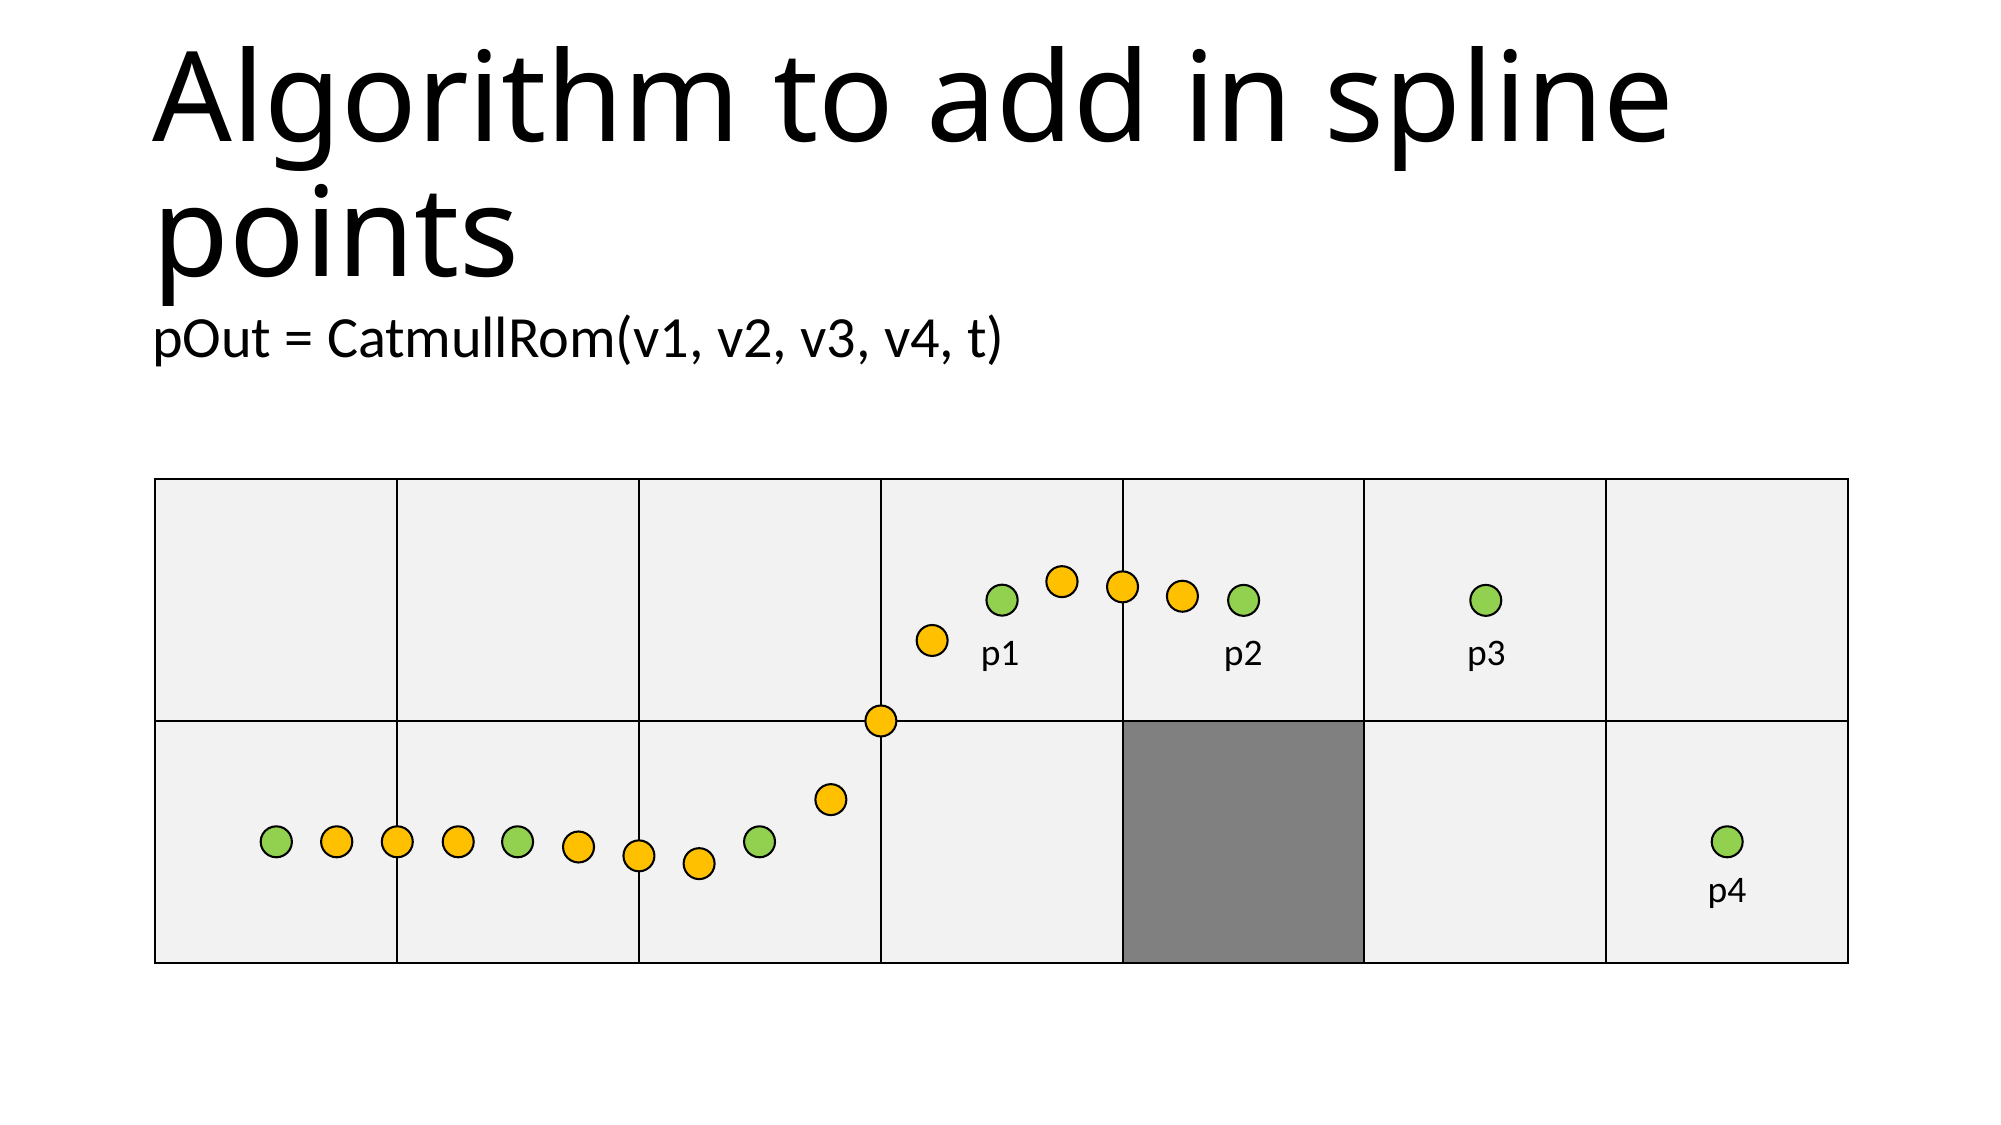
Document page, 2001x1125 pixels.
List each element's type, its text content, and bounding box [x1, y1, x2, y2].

text_box [864, 704, 898, 738]
text_box [1165, 579, 1199, 613]
text_box [985, 583, 1019, 617]
text_box [1122, 722, 1363, 964]
text_box [638, 478, 880, 722]
text_box p3 [1452, 621, 1521, 681]
text_box [154, 478, 396, 722]
text_box [880, 478, 1122, 722]
text_box [441, 825, 475, 859]
text_box [1605, 478, 1849, 720]
text_box [638, 722, 880, 964]
text_box [742, 825, 777, 859]
text_box p2 [1209, 621, 1278, 681]
text_box [380, 825, 414, 859]
text_box [501, 825, 535, 859]
text_box [259, 825, 293, 859]
list pOut = CatmullRom(v1, v2, v3, v4, t) [137, 299, 1863, 1014]
text_box [1227, 583, 1261, 617]
text_box p4 [1692, 857, 1762, 917]
text_box [1106, 570, 1140, 604]
text_box [682, 847, 716, 881]
text_box [1122, 478, 1363, 722]
text_box [396, 722, 638, 964]
text_box [154, 722, 396, 964]
text_box p1 [966, 621, 1035, 681]
title Algorithm to add in spline points [137, 59, 1863, 278]
text_box [1710, 825, 1744, 857]
text_box [320, 825, 354, 859]
text_box [880, 722, 1122, 964]
text_box [814, 783, 848, 817]
text_box [561, 830, 596, 864]
text_box [1363, 722, 1605, 964]
text_box [396, 478, 638, 722]
text_box [1605, 720, 1849, 964]
text_box [1045, 565, 1079, 599]
text_box [1469, 583, 1503, 617]
text_box [915, 623, 949, 658]
text_box [1363, 478, 1605, 722]
text_box [622, 839, 656, 873]
